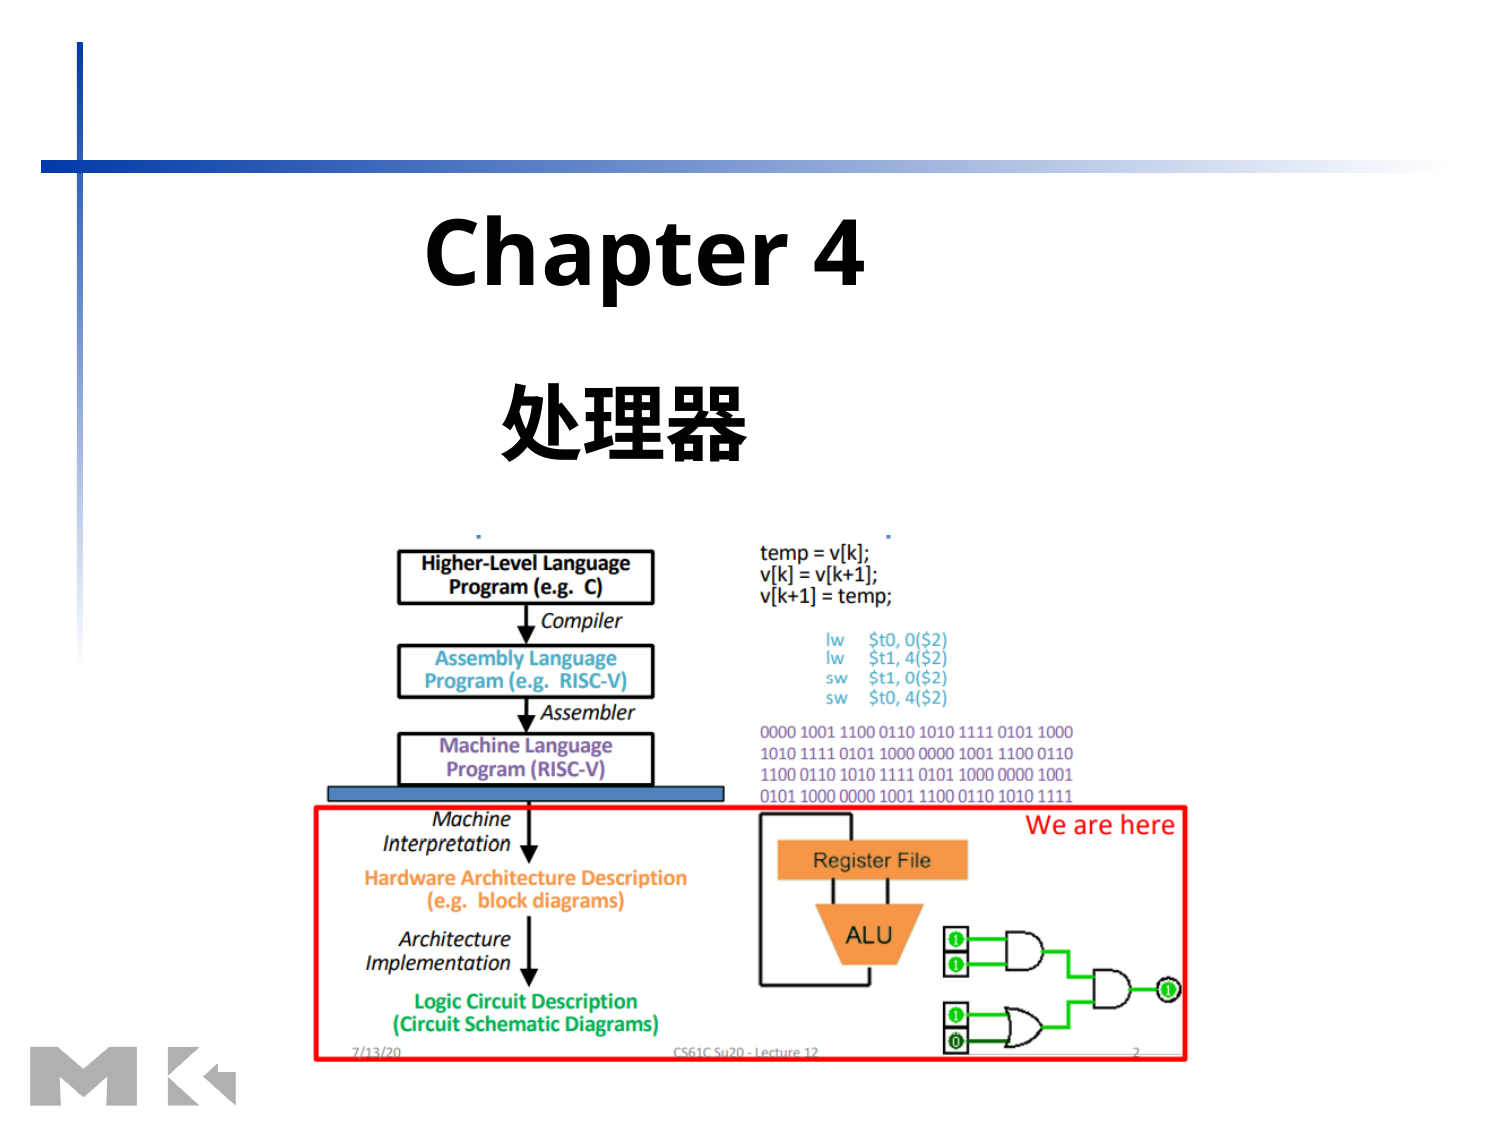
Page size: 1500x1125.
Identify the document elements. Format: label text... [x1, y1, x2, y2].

text_box Di [793, 161, 797, 173]
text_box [722, 161, 726, 173]
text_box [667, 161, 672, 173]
text_box IF [612, 161, 617, 173]
picture [29, 535, 1306, 1106]
text_box Di [815, 161, 819, 173]
title Chapter 4 [407, 186, 1365, 363]
text_box [436, 161, 440, 173]
subtitle 处理器 [407, 363, 1365, 1032]
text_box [700, 161, 706, 173]
